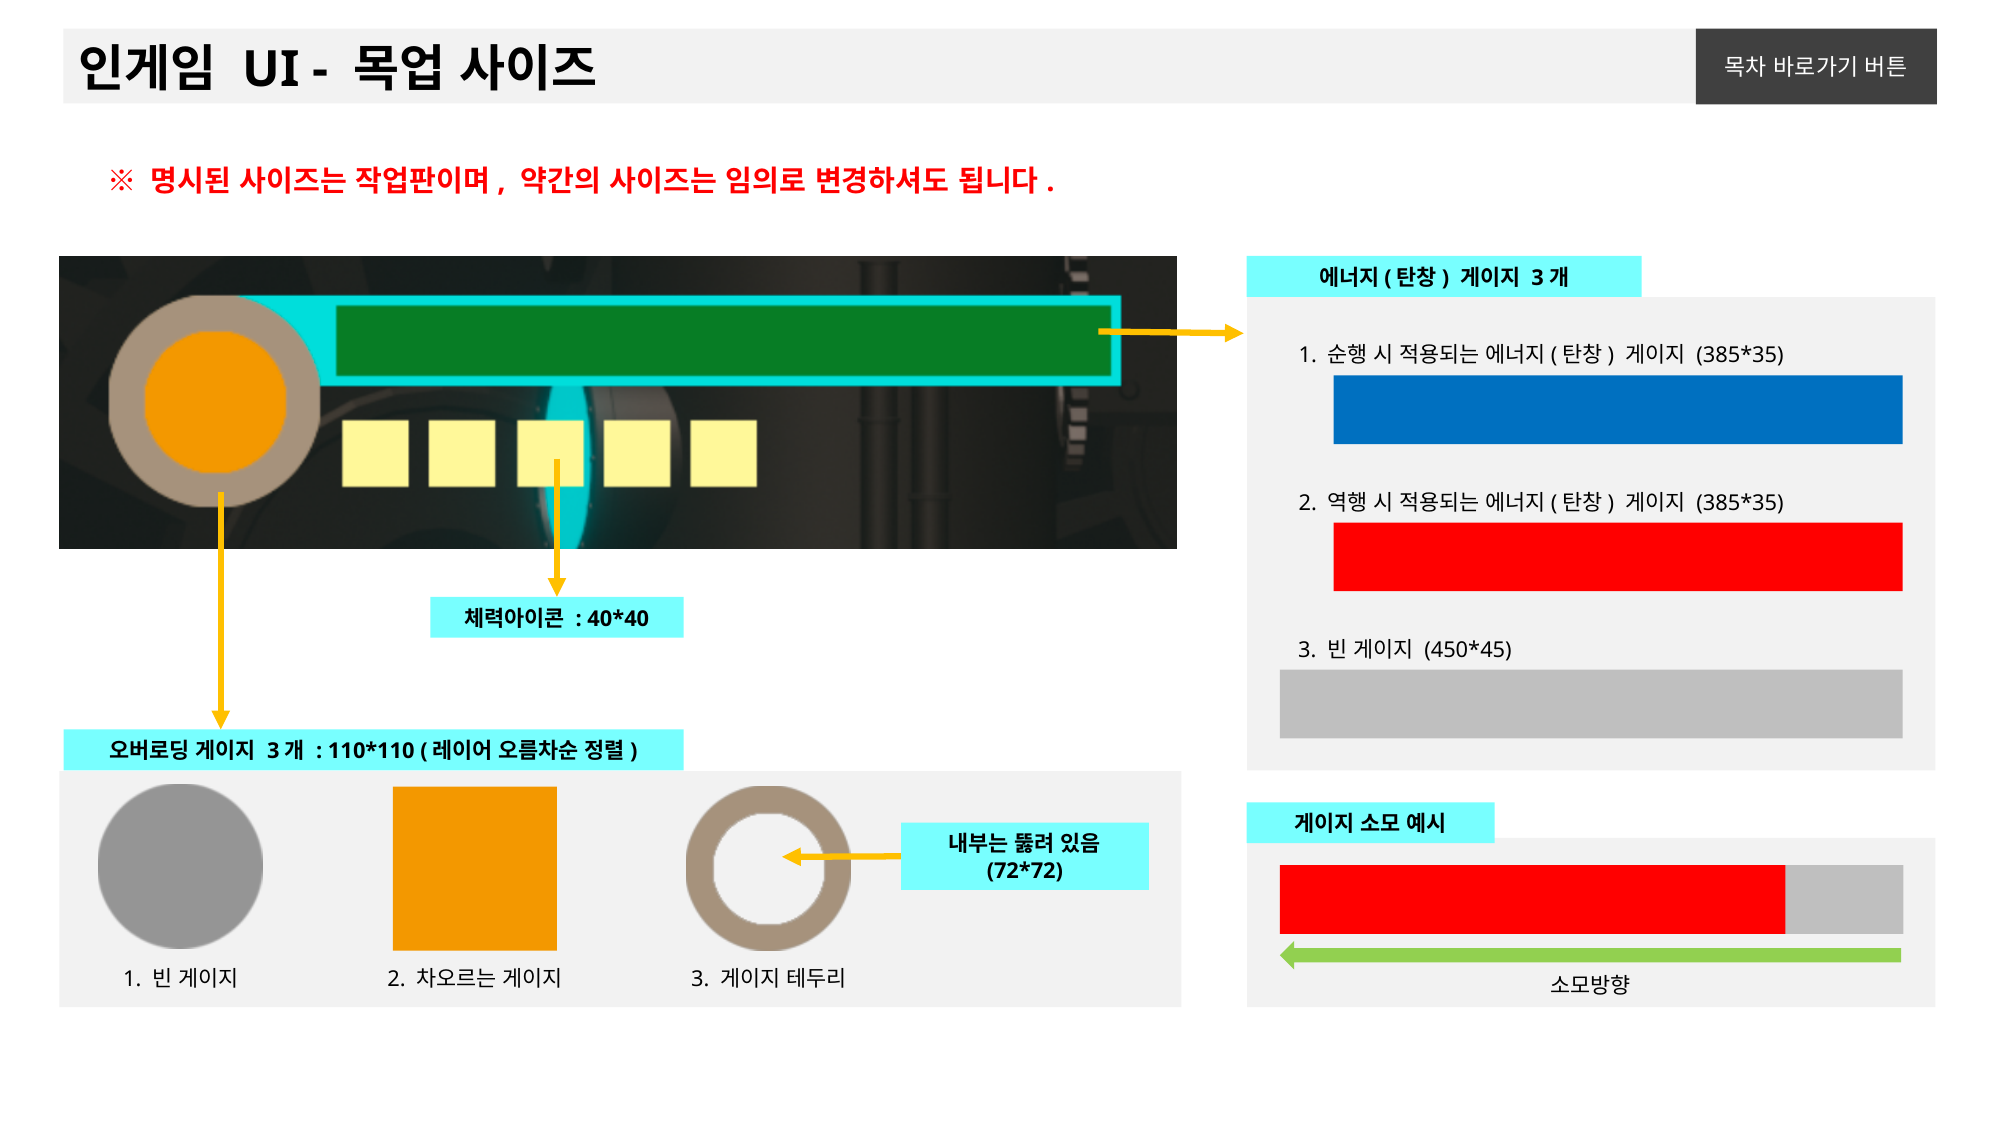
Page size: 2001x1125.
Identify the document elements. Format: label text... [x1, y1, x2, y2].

text_box 내부는 뚫려 있음 (72*72) [901, 822, 1149, 890]
text_box 인게임 UI - 목업 사이즈 [63, 28, 1695, 104]
text_box [58, 770, 1182, 1008]
text_box 에너지(탄창) 게이지 3개 [1246, 255, 1642, 296]
text_box [1246, 296, 1936, 771]
text_box [392, 786, 558, 952]
text_box 체력아이콘 : 40*40 [430, 596, 684, 638]
picture [98, 784, 263, 949]
picture [59, 256, 1177, 549]
picture [686, 786, 851, 951]
text_box 3. 게이지 테두리 [676, 956, 862, 998]
text_box 목차 바로가기 버튼 [1695, 28, 1938, 105]
text_box 오버로딩 게이지 3개 : 110*110 (레이어 오름차순 정렬) [63, 729, 684, 771]
text_box ※ 명시된 사이즈는 작업판이며, 약간의 사이즈는 임의로 변경하셔도 됩니다. [92, 154, 1070, 205]
text_box 2. 차오르는 게이지 [372, 956, 578, 998]
text_box 1. 빈 게이지 [108, 956, 254, 998]
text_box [1246, 802, 1936, 1008]
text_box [1279, 333, 1903, 739]
